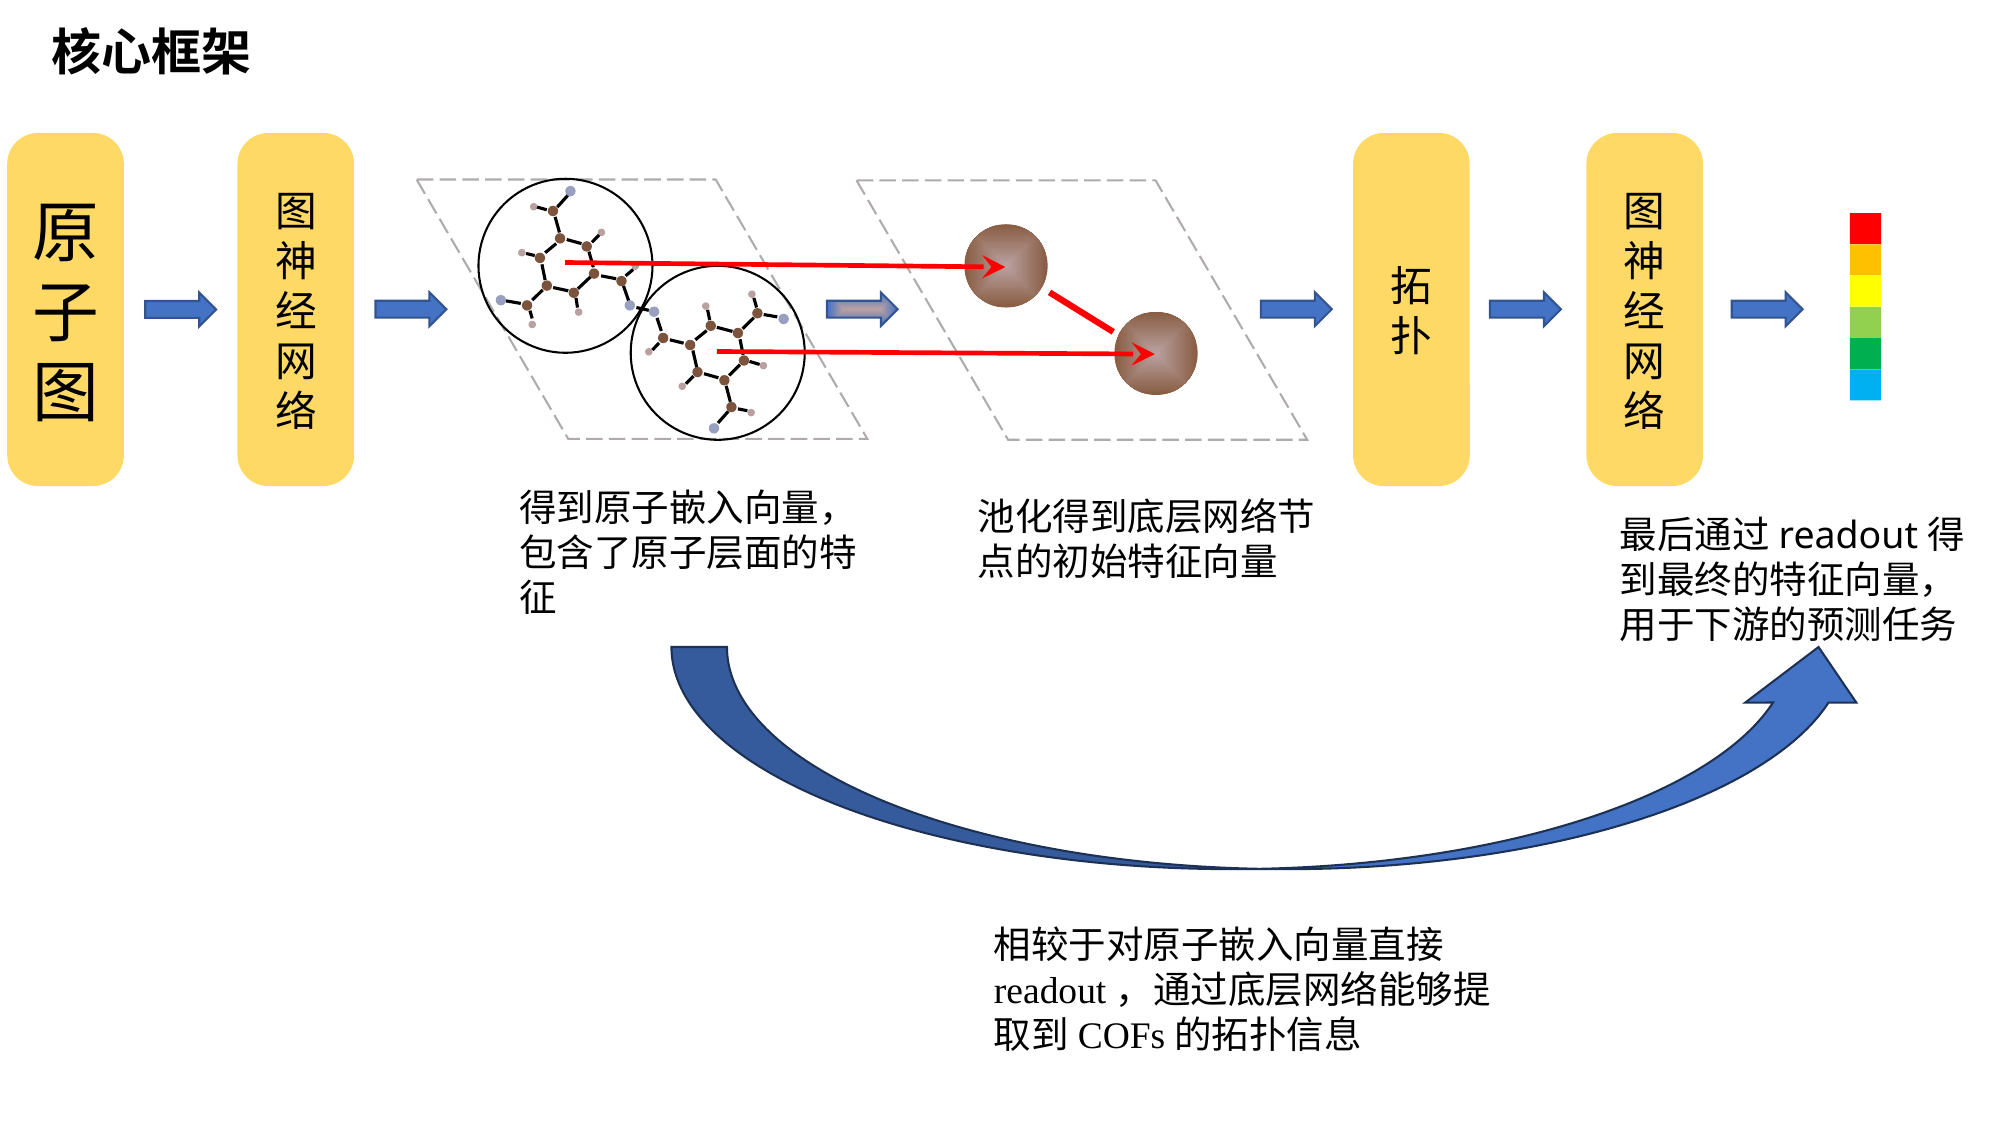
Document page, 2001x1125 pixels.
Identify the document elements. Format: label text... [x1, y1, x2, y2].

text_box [1049, 292, 1114, 332]
text_box [1308, 289, 1334, 329]
text_box 图神经网络 [236, 131, 356, 488]
text_box 池化得到底层网络节点的初始特征向量 [962, 485, 1358, 591]
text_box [716, 351, 1155, 355]
text_box [1849, 306, 1882, 337]
text_box 得到原子嵌入向量，包含了原子层面的特征 [504, 476, 900, 627]
text_box 原子图 [6, 131, 125, 488]
text_box 图神经网络 [1585, 131, 1705, 488]
text_box [1849, 337, 1882, 368]
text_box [565, 262, 1006, 268]
text_box 拓扑 [1352, 131, 1471, 488]
text_box [1849, 212, 1882, 243]
text_box [1730, 289, 1805, 329]
text_box [144, 290, 218, 329]
text_box [670, 645, 1859, 871]
text_box 最后通过readout得到最终的特征向量，用于下游的预测任务 [1604, 504, 2000, 654]
text_box [374, 299, 416, 319]
text_box [1849, 243, 1882, 274]
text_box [416, 179, 868, 439]
text_box 相较于对原子嵌入向量直接readout，通过底层网络能够提取到COFs的拓扑信息 [979, 913, 1543, 1064]
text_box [856, 180, 1308, 440]
text_box [1849, 274, 1882, 306]
text_box 核心框架 [36, 13, 1383, 89]
text_box [1488, 289, 1563, 329]
text_box [1849, 368, 1882, 401]
